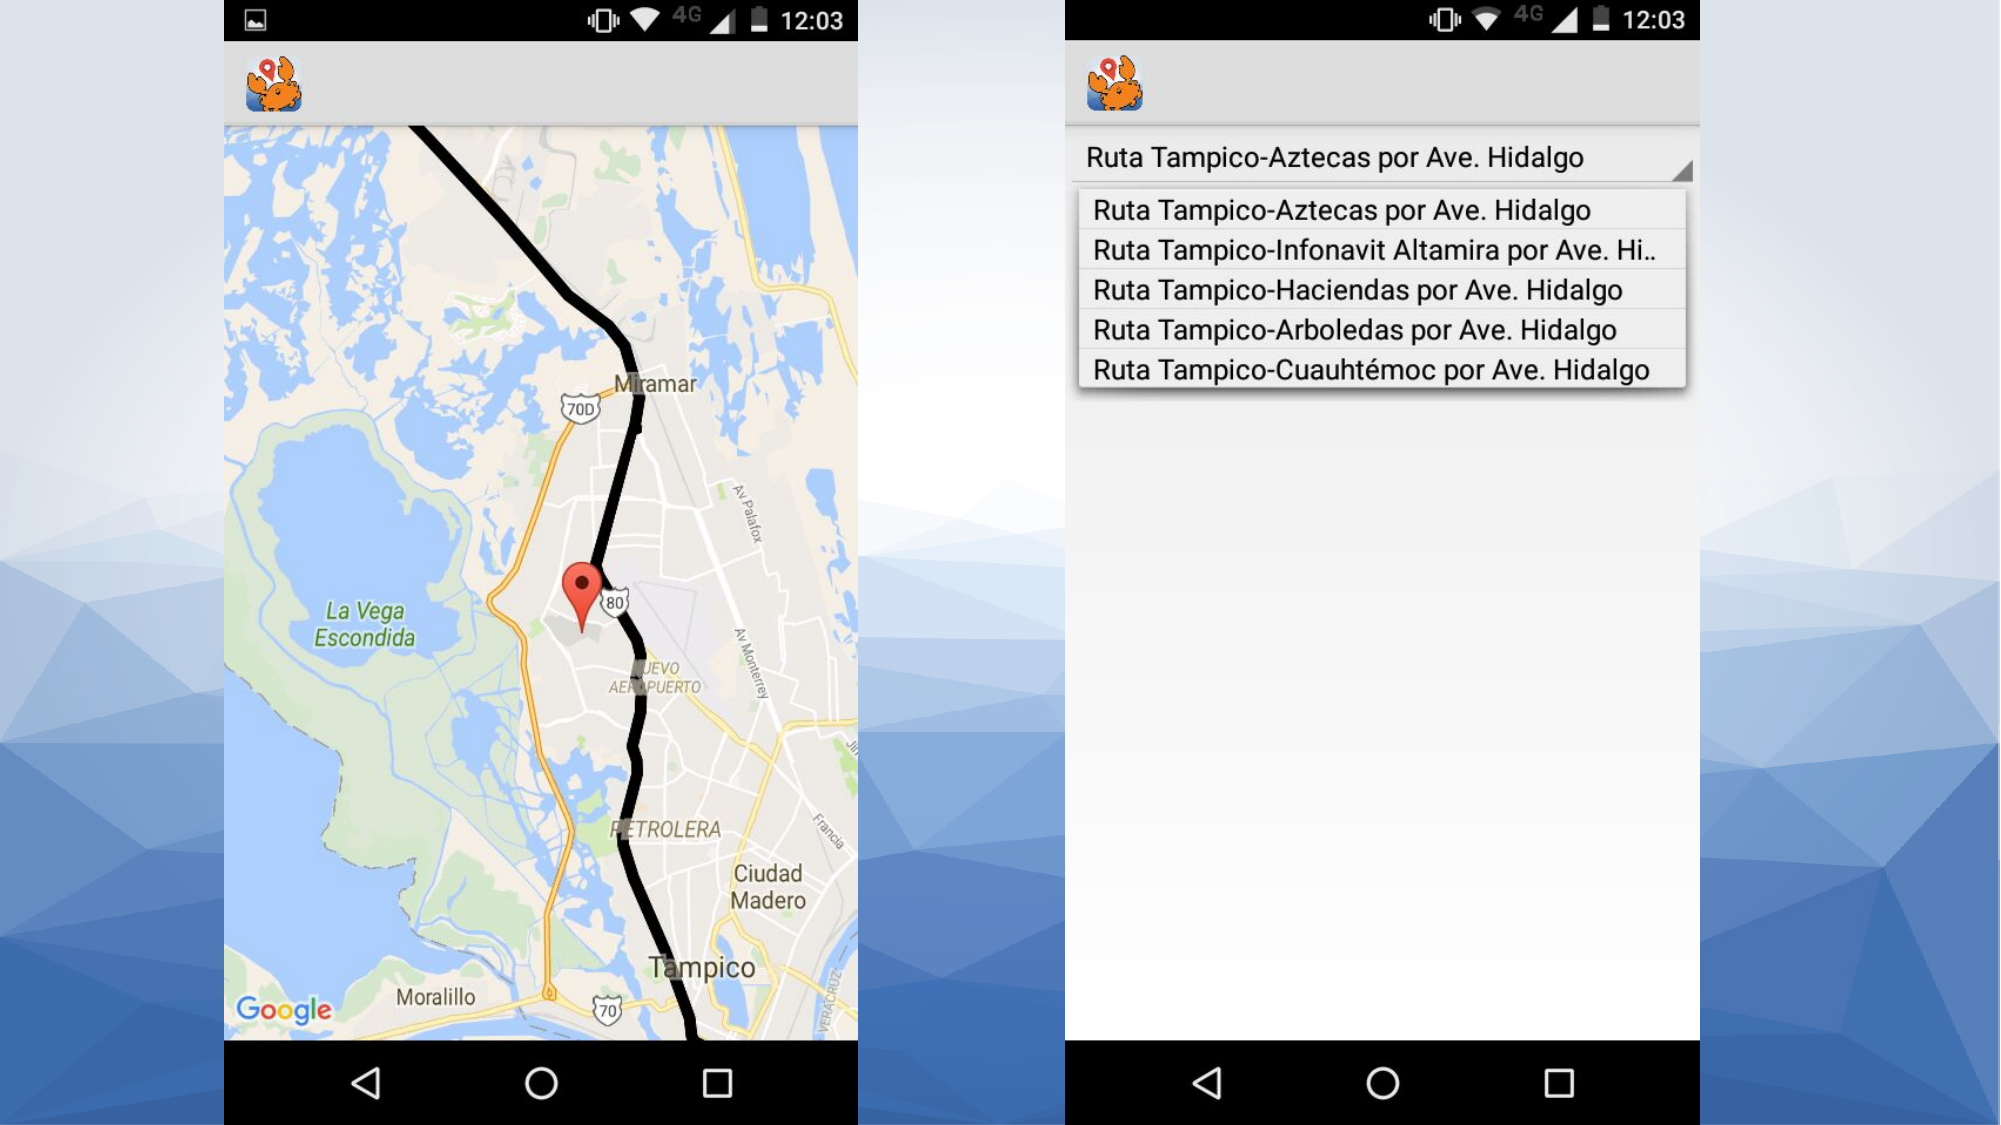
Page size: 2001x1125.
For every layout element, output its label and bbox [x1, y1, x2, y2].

picture [0, 0, 1065, 1125]
list [1065, 0, 1700, 1125]
picture [1700, 0, 2000, 1125]
